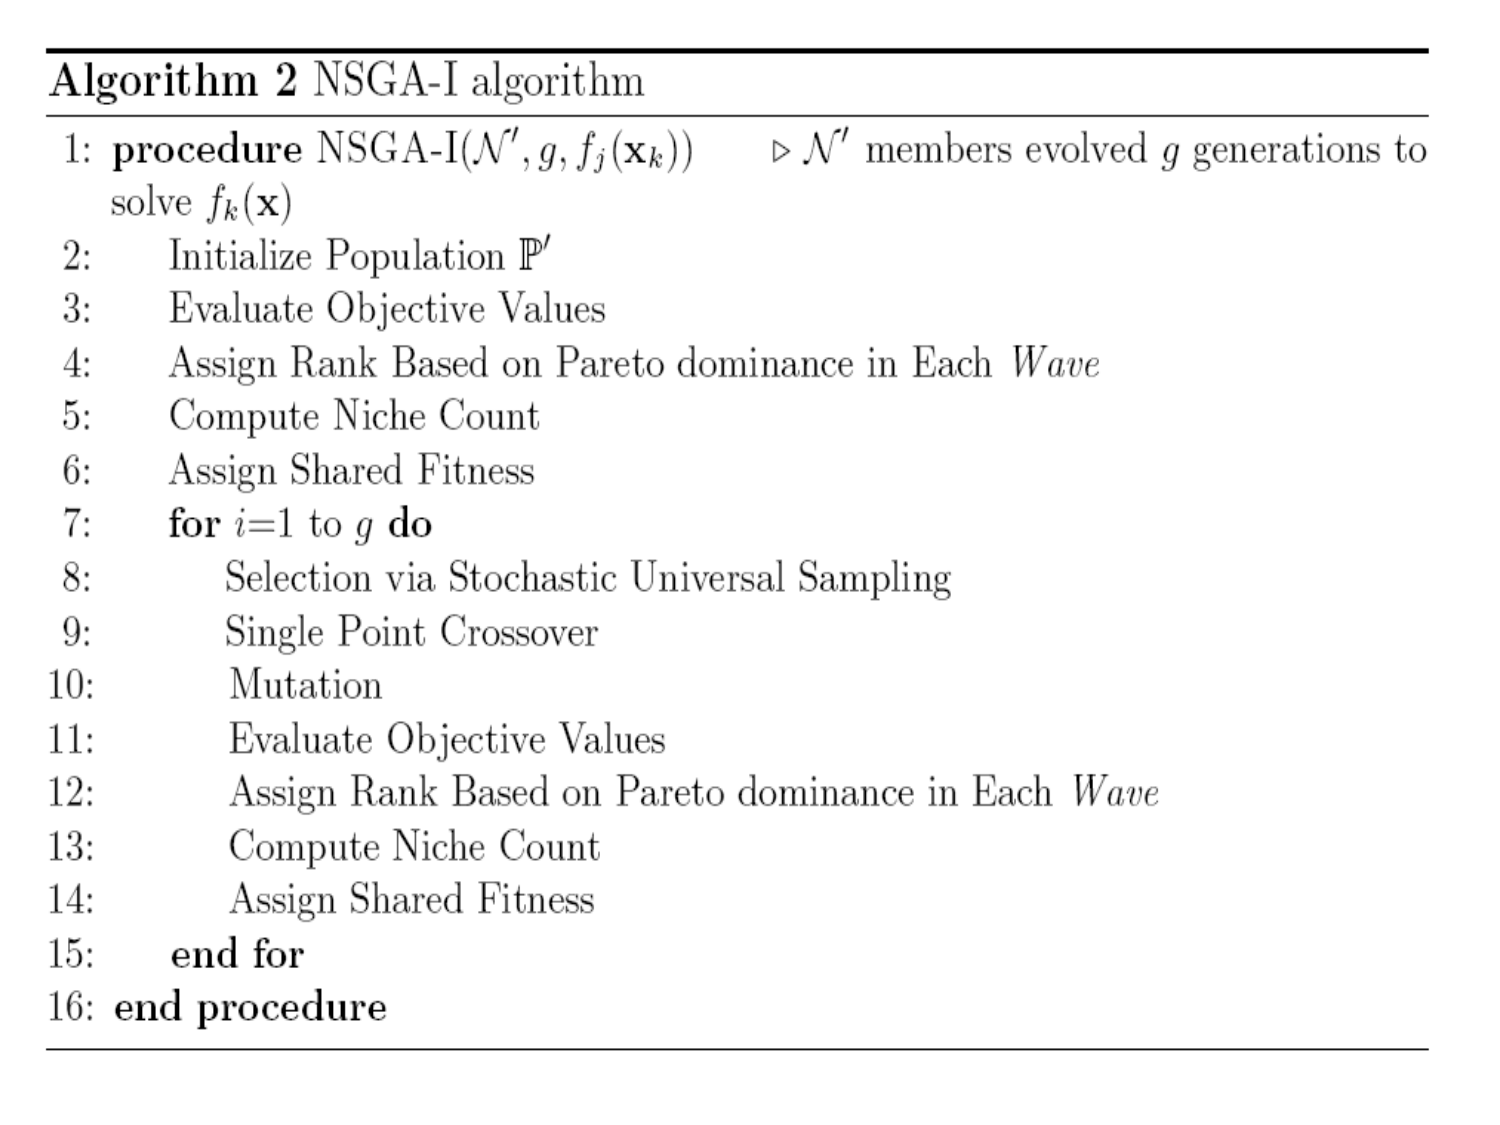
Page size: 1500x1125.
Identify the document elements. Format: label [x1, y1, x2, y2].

picture [29, 24, 1471, 1076]
